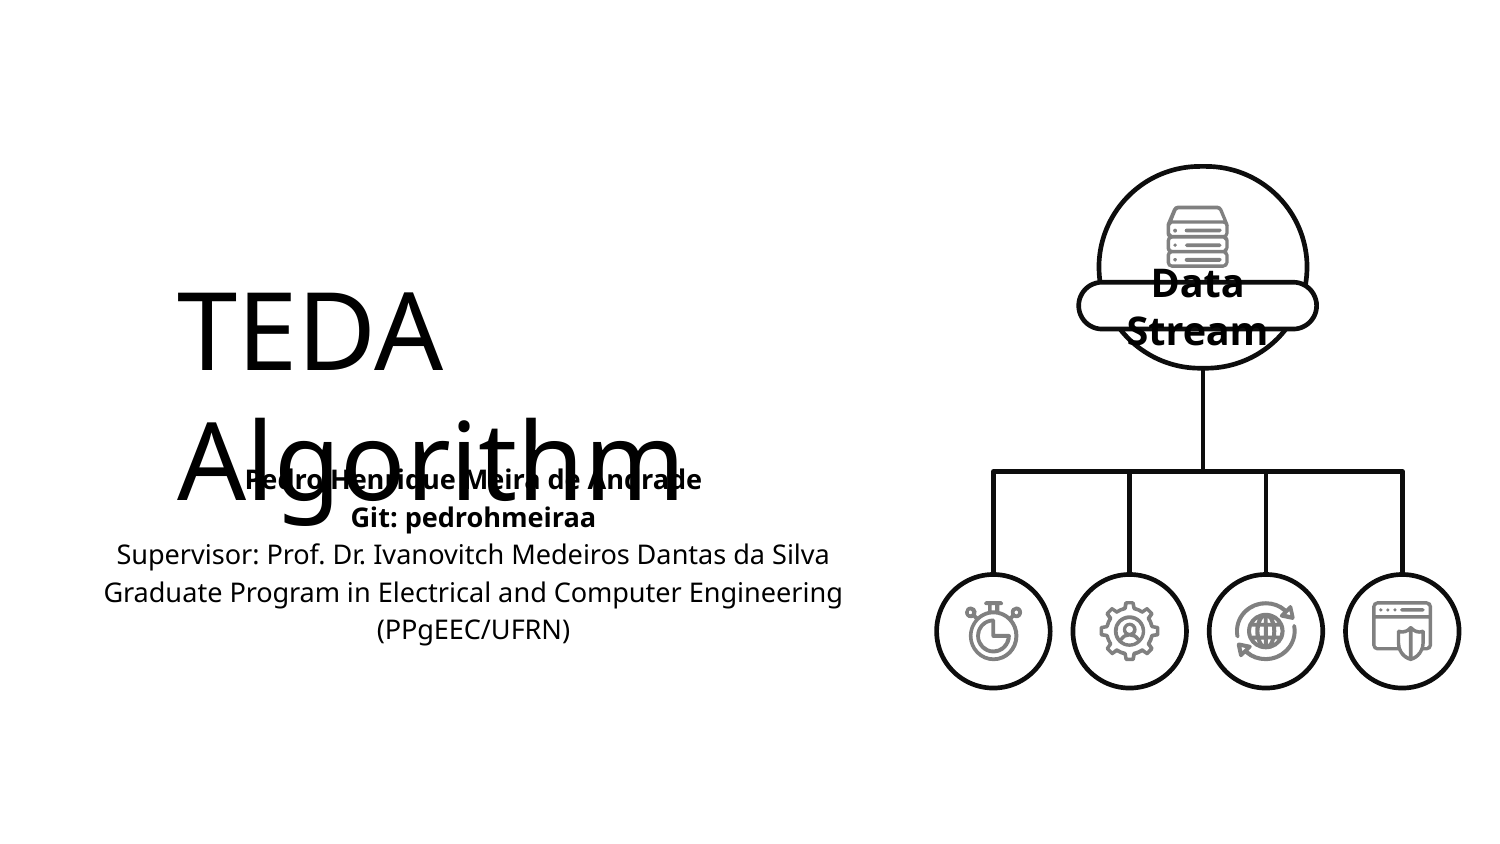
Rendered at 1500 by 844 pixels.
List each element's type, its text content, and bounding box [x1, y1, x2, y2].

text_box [1099, 600, 1160, 662]
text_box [1371, 600, 1433, 662]
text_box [1199, 371, 1406, 572]
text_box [1131, 439, 1194, 504]
text_box [1072, 585, 1187, 689]
text_box [1345, 575, 1460, 689]
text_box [1233, 600, 1299, 662]
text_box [994, 366, 1202, 577]
text_box [937, 574, 1051, 689]
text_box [1062, 434, 1194, 509]
text_box [1209, 580, 1323, 689]
text_box Data Stream [1078, 282, 1317, 330]
title TEDA Algorithm [161, 267, 867, 448]
subtitle Pedro Henrique Meira de Andrade Git: pedrohmeiraa Supervisor: Prof. Dr. Ivanovitch Medeiros Dantas da Silva Graduate Program in Electrical and Computer Engineering (PPgEEC/UFRN) [10, 448, 937, 655]
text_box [964, 600, 1023, 662]
text_box [1120, 330, 1286, 369]
text_box [1098, 166, 1308, 285]
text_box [1166, 205, 1230, 269]
